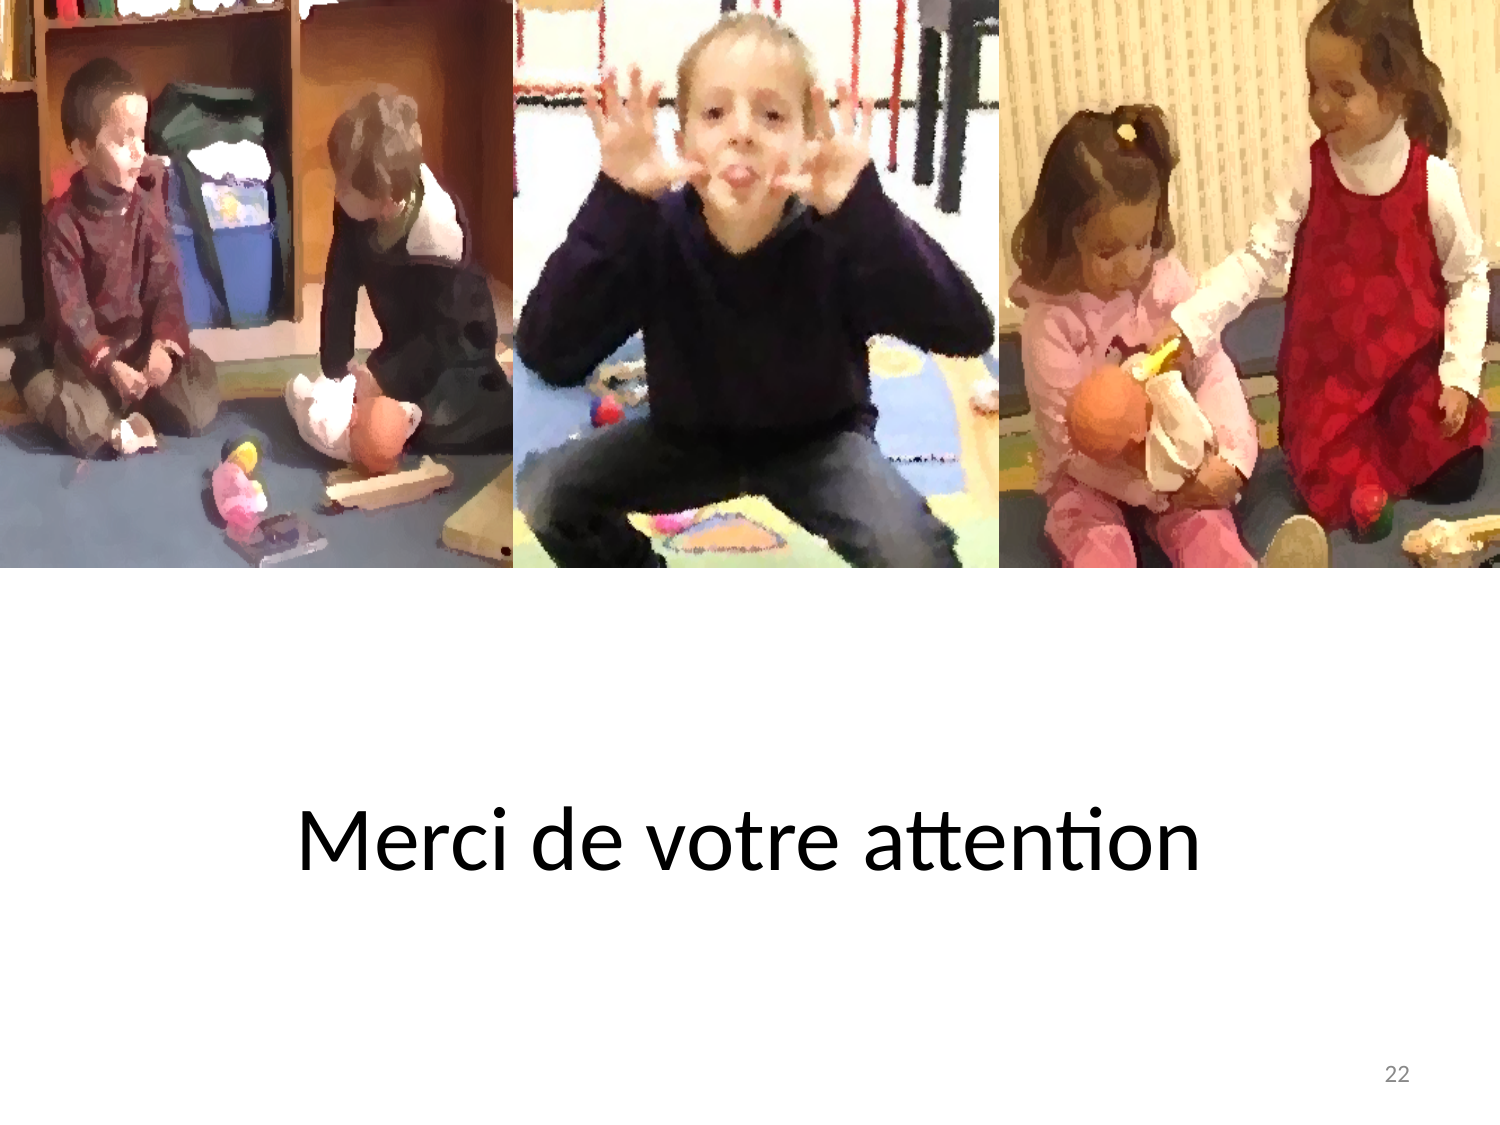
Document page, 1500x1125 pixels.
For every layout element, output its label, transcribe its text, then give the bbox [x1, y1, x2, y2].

title Merci de votre attention [0, 739, 1500, 928]
picture [0, 0, 1500, 569]
slide_number 22 [1074, 1042, 1425, 1103]
